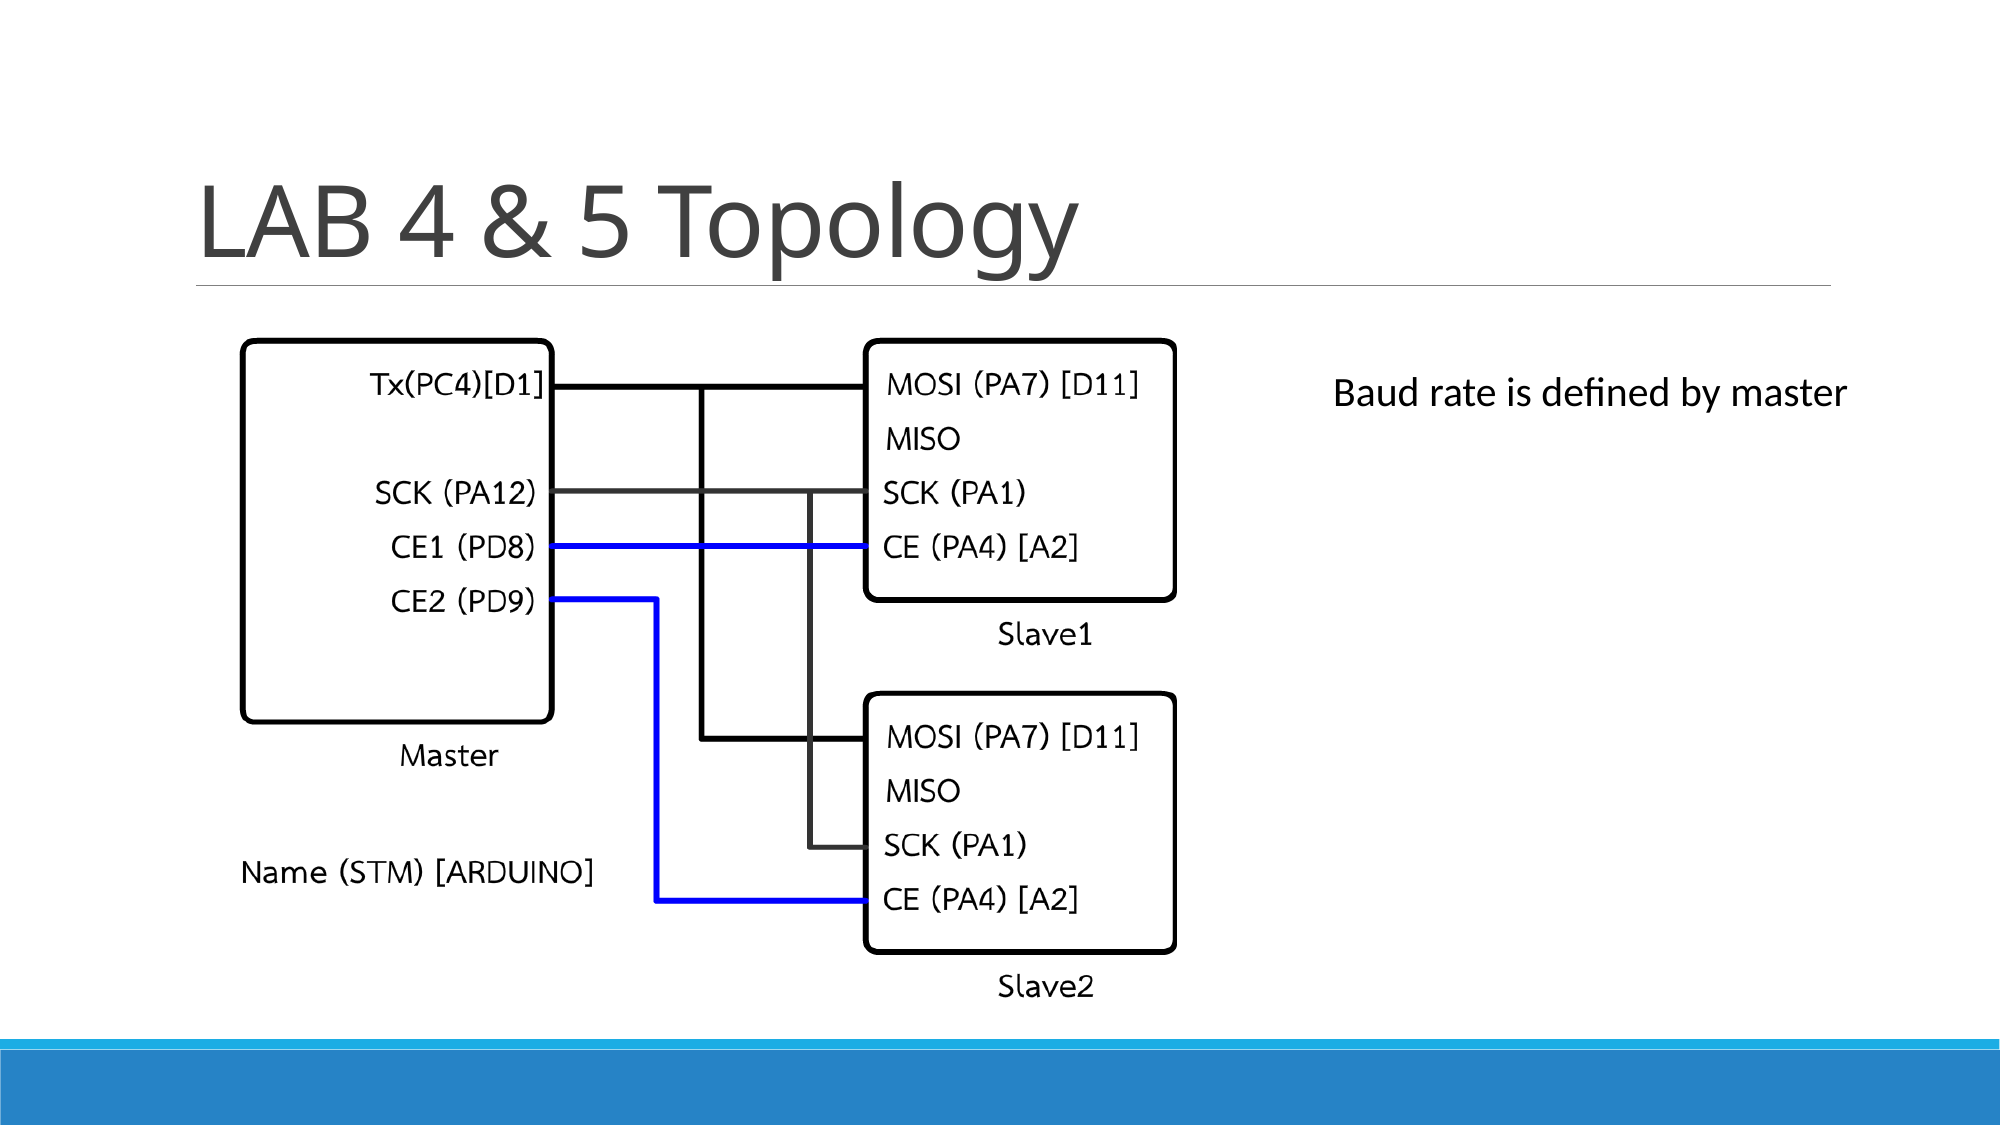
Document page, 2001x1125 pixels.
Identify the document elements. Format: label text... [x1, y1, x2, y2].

text_box Baud rate is defined by master [1318, 357, 1873, 423]
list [232, 336, 1178, 1020]
title LAB 4 & 5 Topology [180, 47, 1830, 285]
